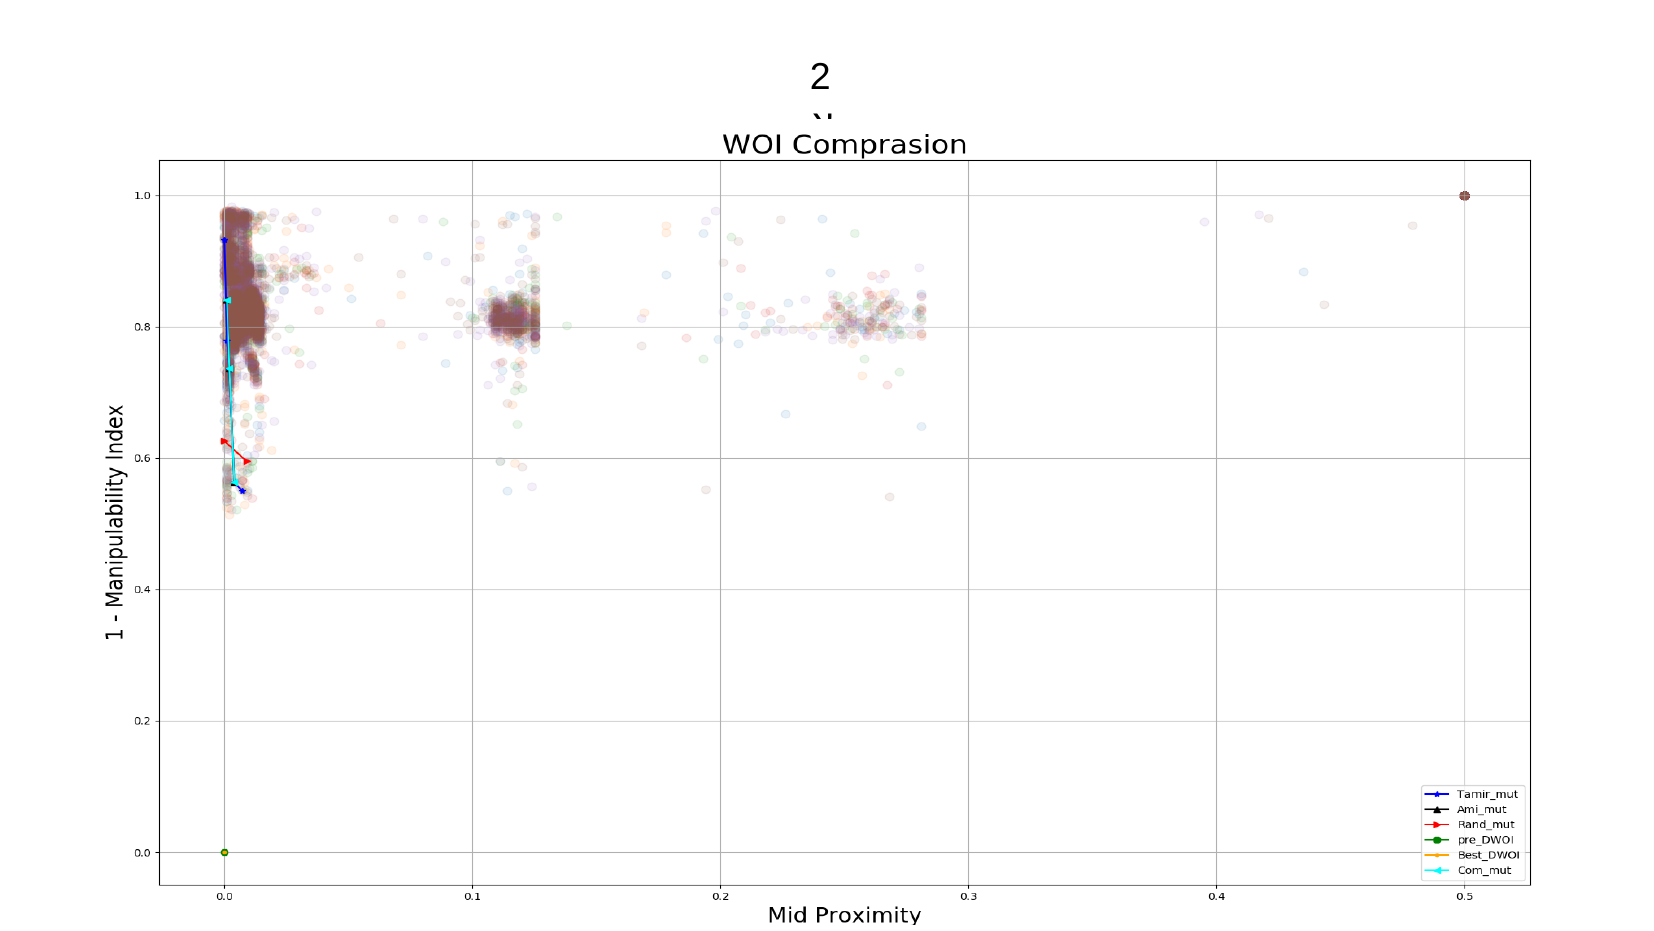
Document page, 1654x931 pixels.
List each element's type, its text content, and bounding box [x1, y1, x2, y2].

text_box 2א [794, 44, 870, 110]
picture [53, 119, 1561, 925]
